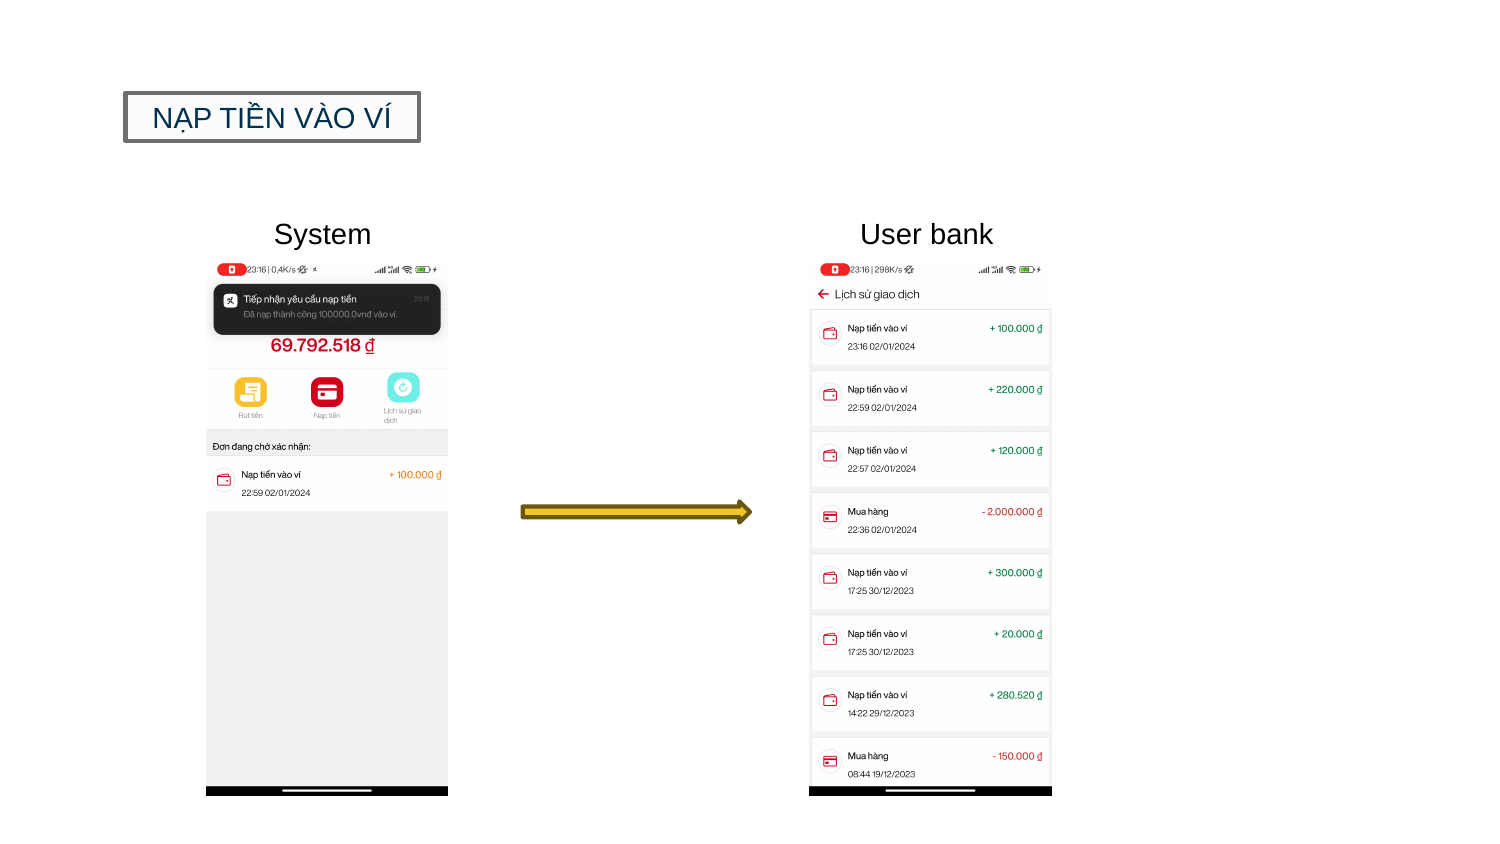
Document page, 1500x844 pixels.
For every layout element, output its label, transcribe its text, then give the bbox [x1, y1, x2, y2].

text_box System [259, 208, 396, 257]
text_box NẠP TIỀN VÀO VÍ [123, 91, 421, 143]
text_box [520, 499, 753, 525]
picture [809, 258, 1052, 797]
text_box User bank [845, 208, 1016, 257]
picture [206, 258, 449, 797]
